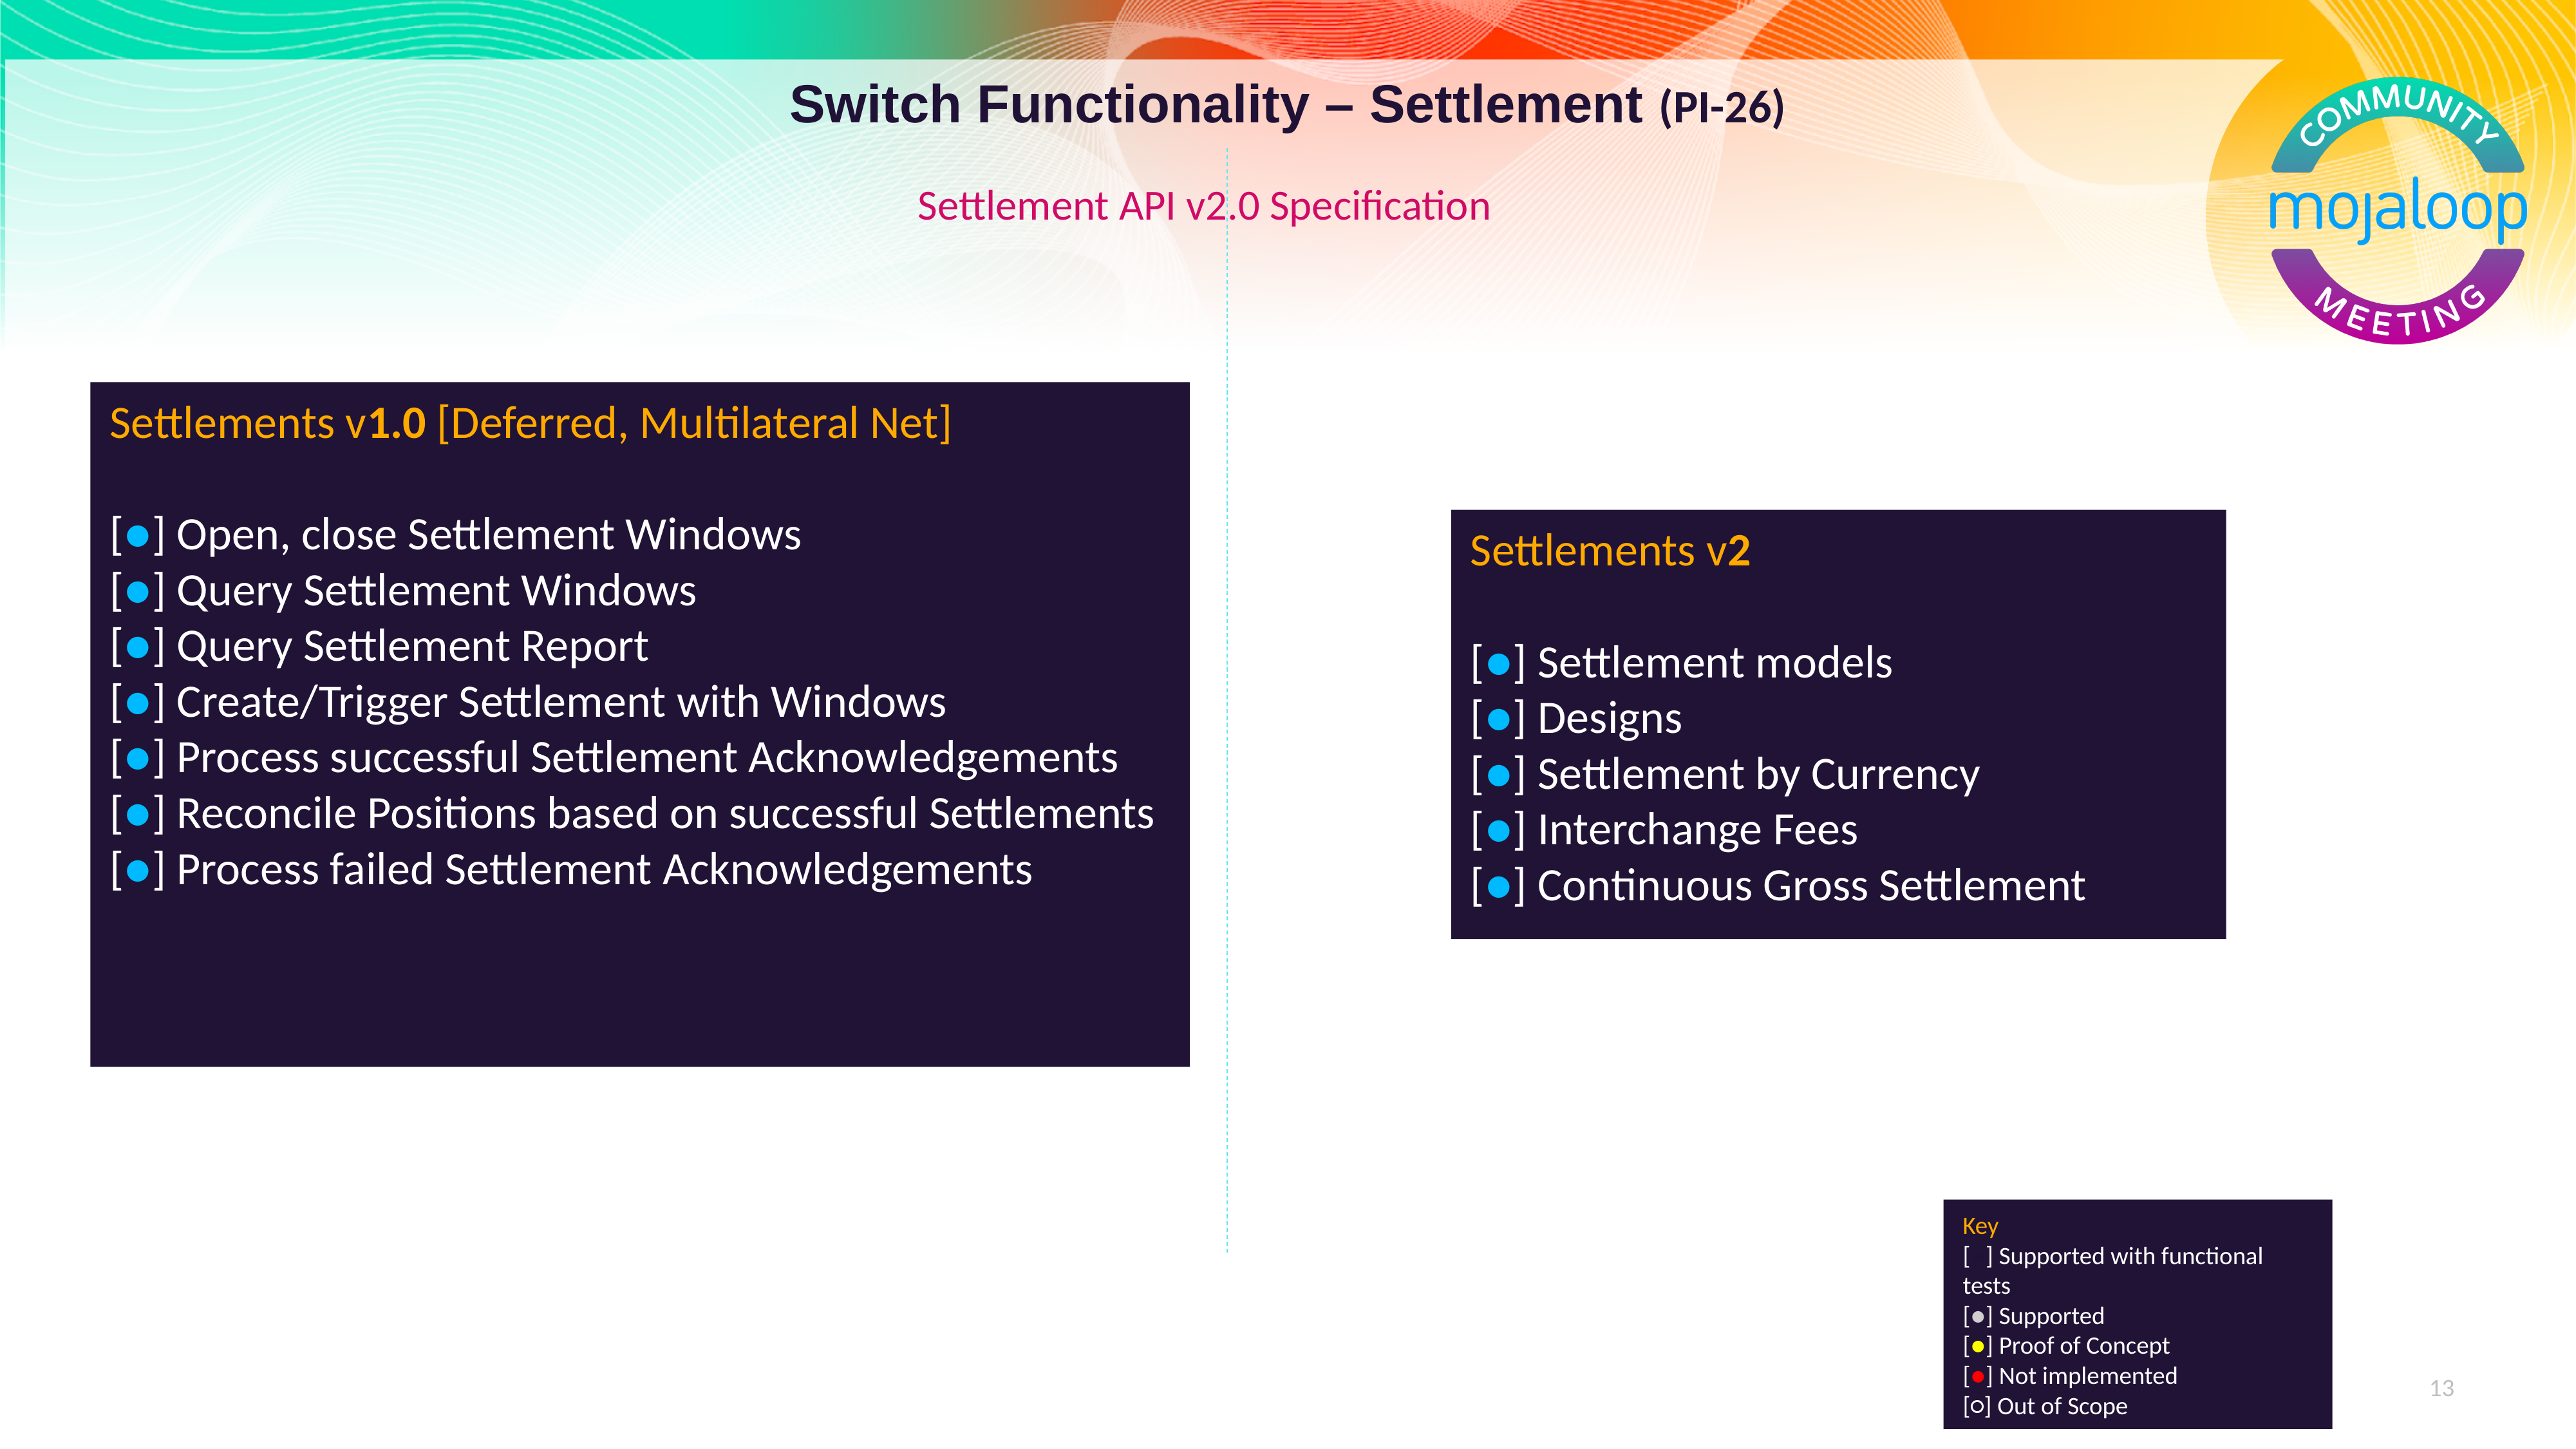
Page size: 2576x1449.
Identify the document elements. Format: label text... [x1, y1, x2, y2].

picture [0, 0, 2576, 1449]
title Switch Functionality – Settlement (PI-26) [183, 66, 2393, 167]
text_box Settlement API v2.0 Specification [898, 167, 1227, 238]
text_box Settlements v2 [●] Settlement models [●] Designs [●] Settlement by Currency [●] Interchange Fees [●] Continuous Gross Settlement [1451, 509, 2226, 940]
text_box Settlement API v2.0 Specification [1227, 167, 1677, 238]
text_box Key [●] Supported with functional tests [●] Supported [●] Proof of Concept [●] Not implemented [○] Out of Scope [1943, 1199, 2333, 1429]
text_box Settlements v1.0 [Deferred, Multilateral Net] [●] Open, close Settlement Windows [●] Query Settlement Windows [●] Query Settlement Report [●] Create/Trigger Settlement with Windows [●] Process successful Settlement Acknowledgements [●] Reconcile Positions based on successful Settlements [●] Process failed Settlement Acknowledgements [90, 382, 1190, 1067]
slide_number 13 [2409, 1361, 2514, 1427]
